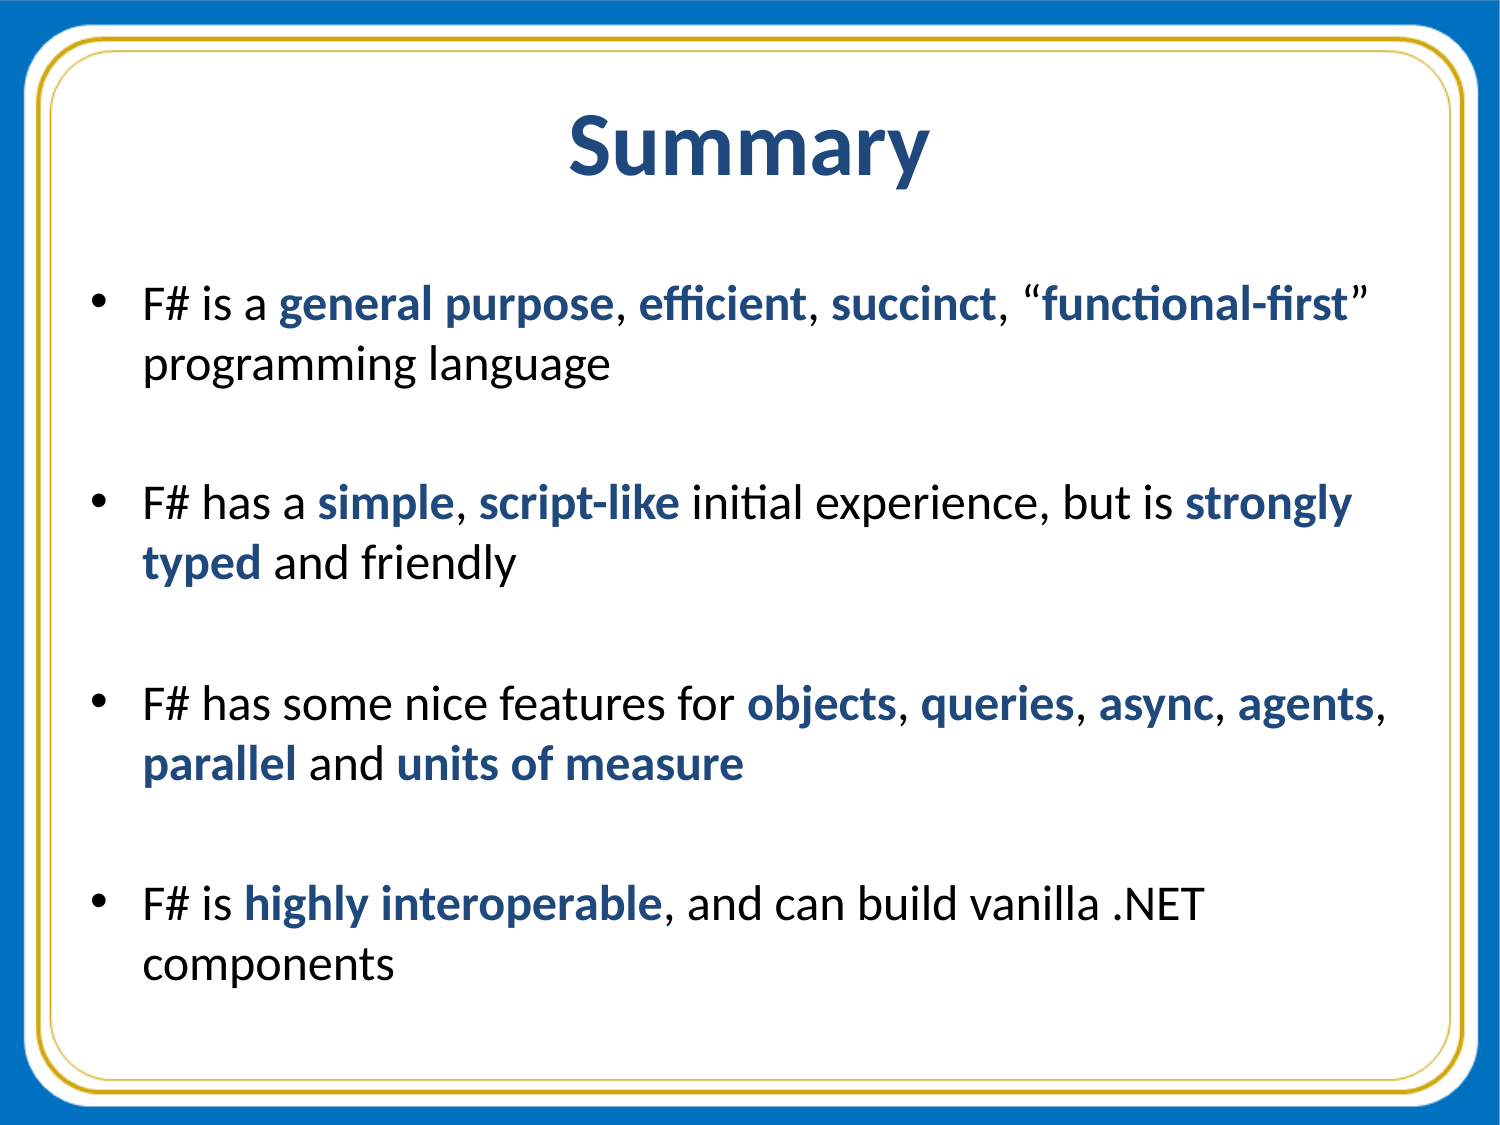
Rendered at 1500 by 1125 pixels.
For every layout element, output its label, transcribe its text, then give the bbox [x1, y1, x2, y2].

title Summary [75, 45, 1425, 233]
list F# is a general purpose, efficient, succinct, “functional-first” programming language F# has a simple, script-like initial experience, but is strongly typed and friendly F# has some nice features for objects, queries, async, agents, parallel and units of measure F# is highly interoperable, and can build vanilla .NET components [75, 262, 1425, 1005]
picture [0, 0, 1500, 1125]
